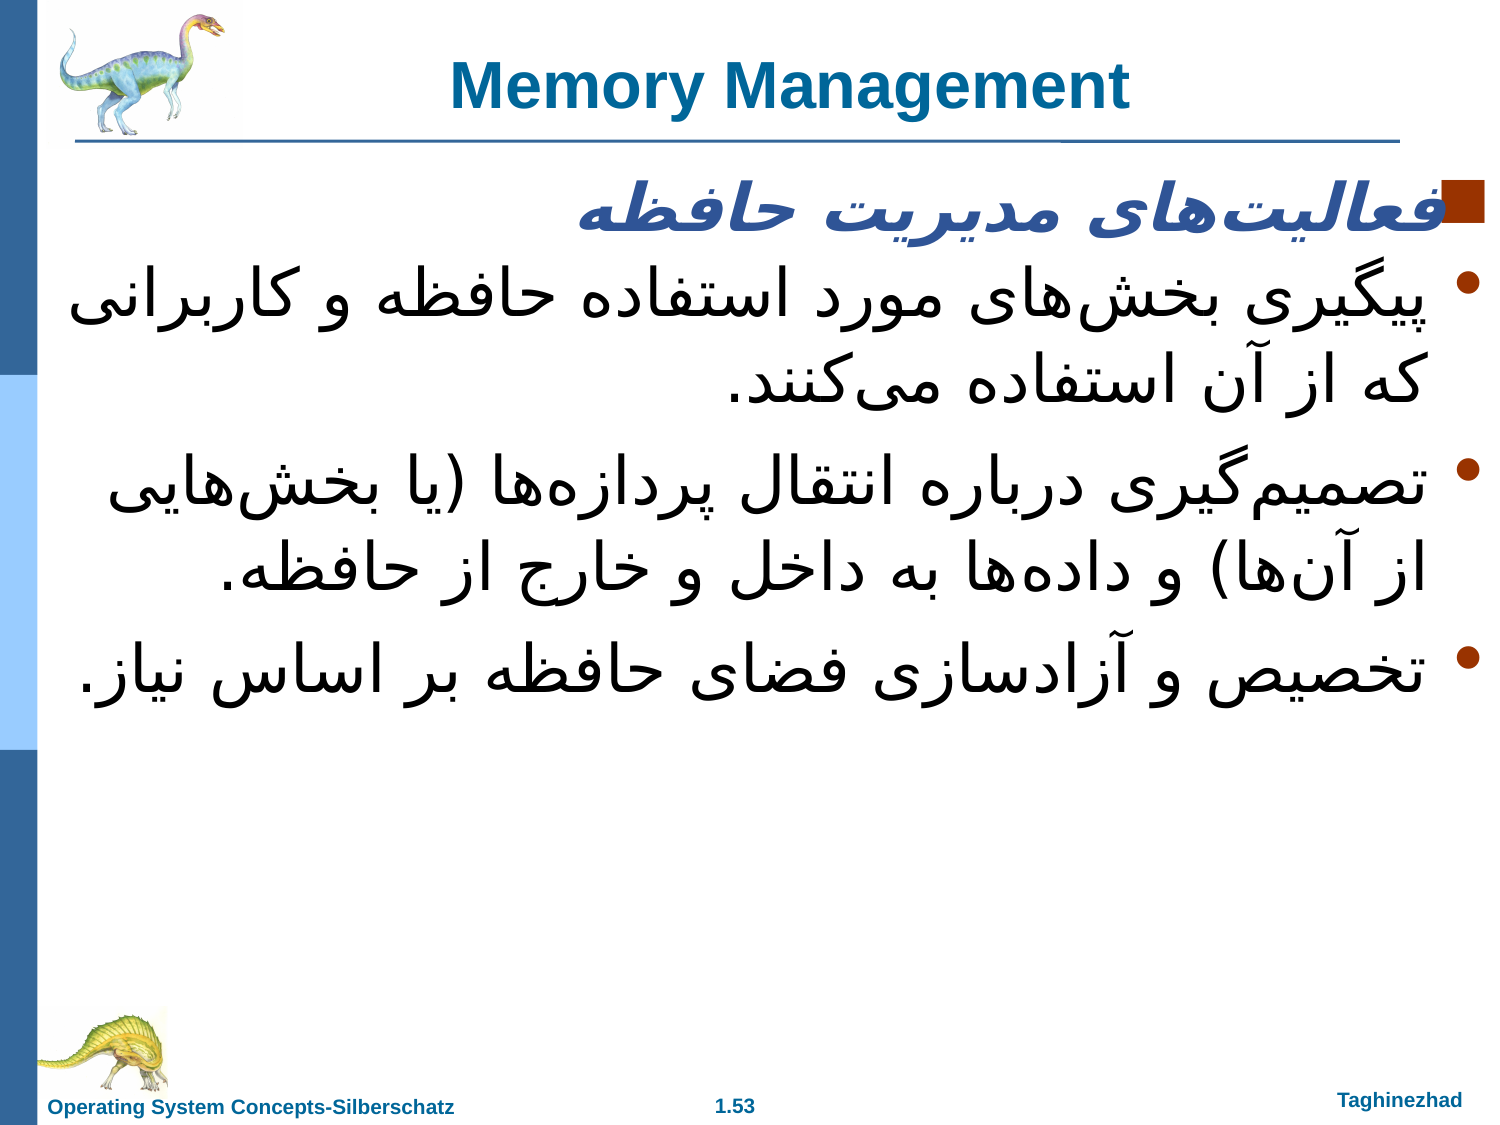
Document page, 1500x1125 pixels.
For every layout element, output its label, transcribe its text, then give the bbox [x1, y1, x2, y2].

list فعالیت‌های مدیریت حافظه پیگیری بخش‌های مورد استفاده حافظه و کاربرانی که از آن استفاده می‌کنند. تصمیم‌گیری درباره انتقال پردازه‌ها (یا بخش‌هایی از آن‌ها) و داده‌ها به داخل و خارج از حافظه. تخصیص و آزادسازی فضای حافظه بر اساس نیاز. [37, 151, 1500, 946]
title Memory Management [178, 34, 1402, 130]
picture [38, 1006, 168, 1099]
picture [46, 0, 243, 149]
